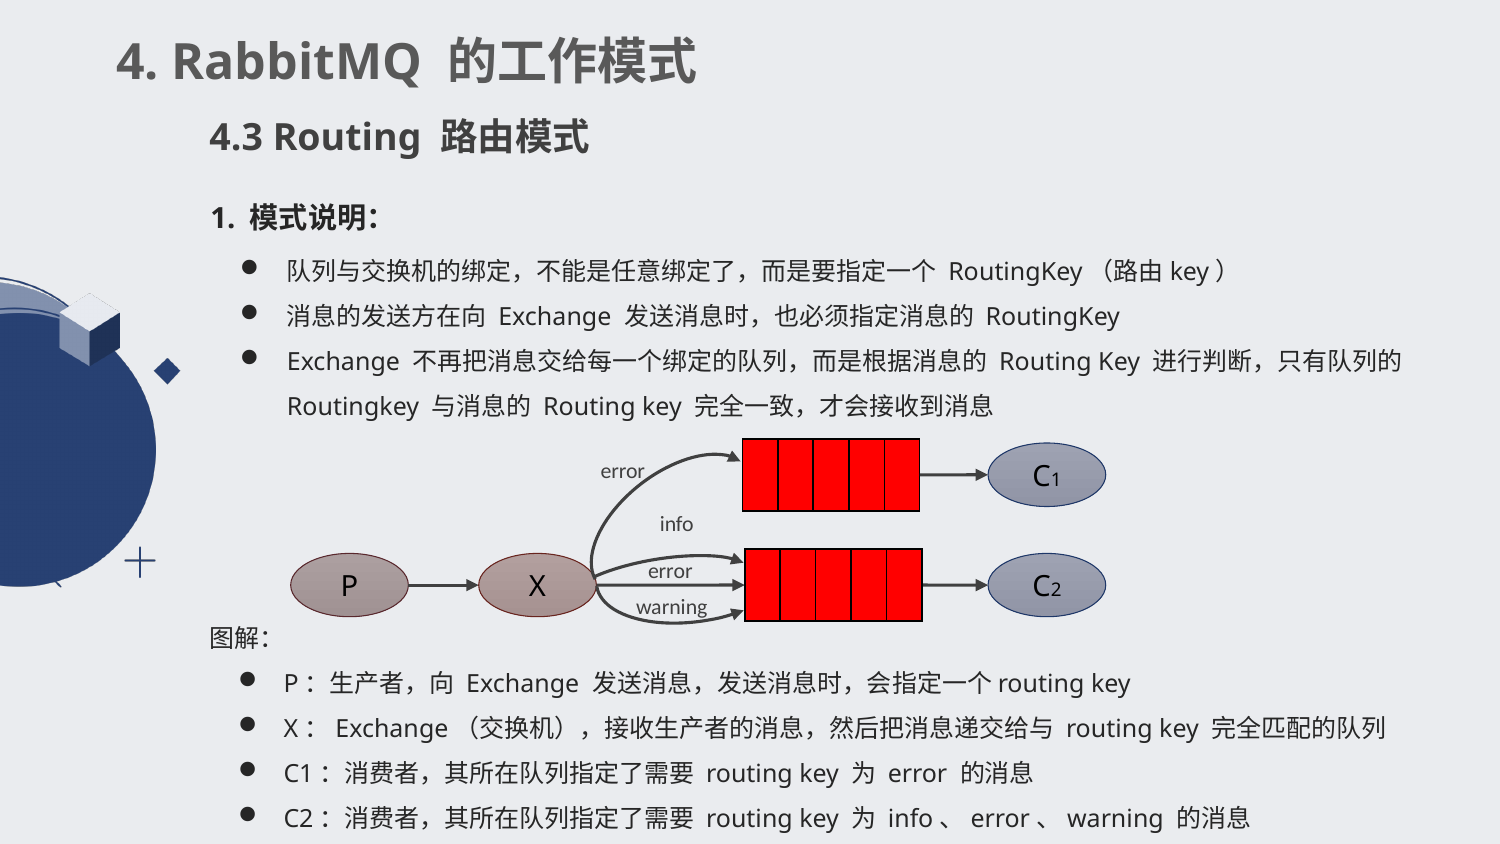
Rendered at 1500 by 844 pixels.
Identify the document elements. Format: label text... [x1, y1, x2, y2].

text_box 图解： P：生产者，向 Exchange 发送消息，发送消息时，会指定一个routing key X：Exchange（交换机），接收生产者的消息，然后把消息递交给与 routing key 完全匹配的队列 C1：消费者，其所在队列指定了需要 routing key 为 error 的消息 C2：消费者，其所在队列指定了需要 routing key 为 info、error、warning 的消息 [194, 600, 1462, 840]
text_box 4. RabbitMQ 的工作模式 [104, 0, 988, 130]
text_box 队列与交换机的绑定，不能是任意绑定了，而是要指定一个 RoutingKey（路由key） 消息的发送方在向 Exchange 发送消息时，也必须指定消息的 RoutingKey Exchange 不再把消息交给每一个绑定的队列，而是根据消息的 Routing Key 进行判断，只有队列的Routingkey 与消息的 Routing key 完全一致，才会接收到消息 [225, 233, 1479, 428]
text_box 4.3 Routing 路由模式 [194, 82, 1282, 165]
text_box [290, 438, 1106, 627]
picture [0, 171, 445, 672]
text_box 1. 模式说明： [195, 174, 1282, 242]
